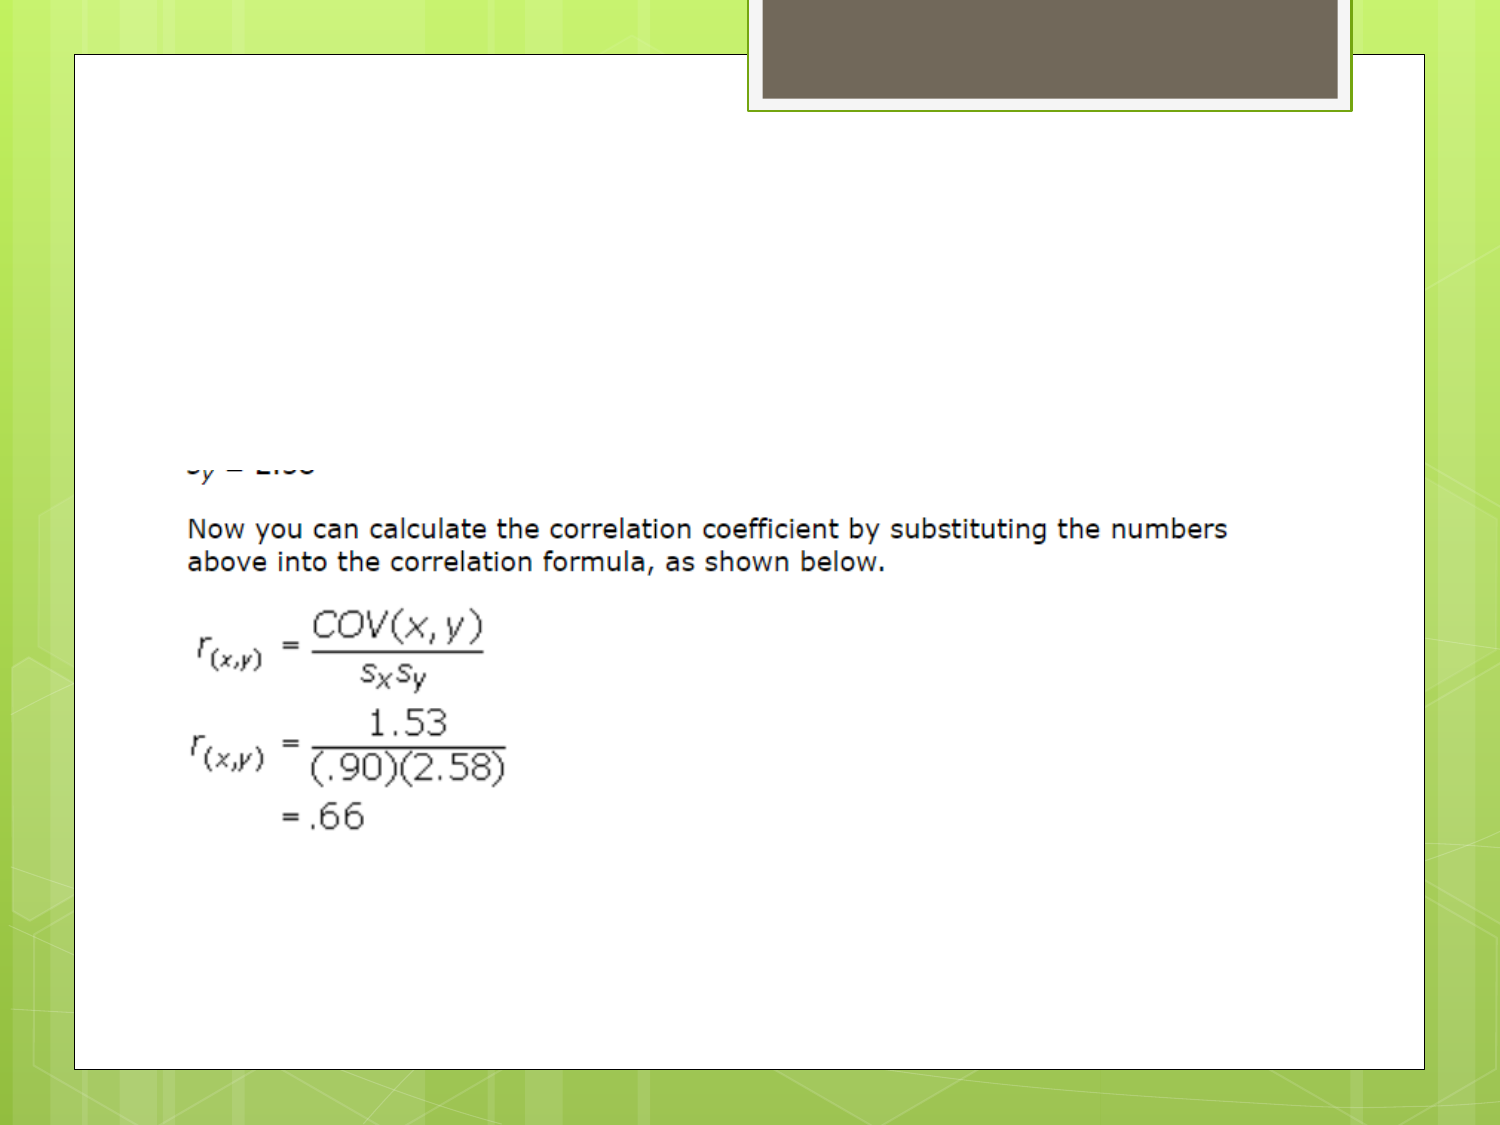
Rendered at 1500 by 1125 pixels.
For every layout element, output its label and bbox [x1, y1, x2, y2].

list [170, 470, 1284, 868]
